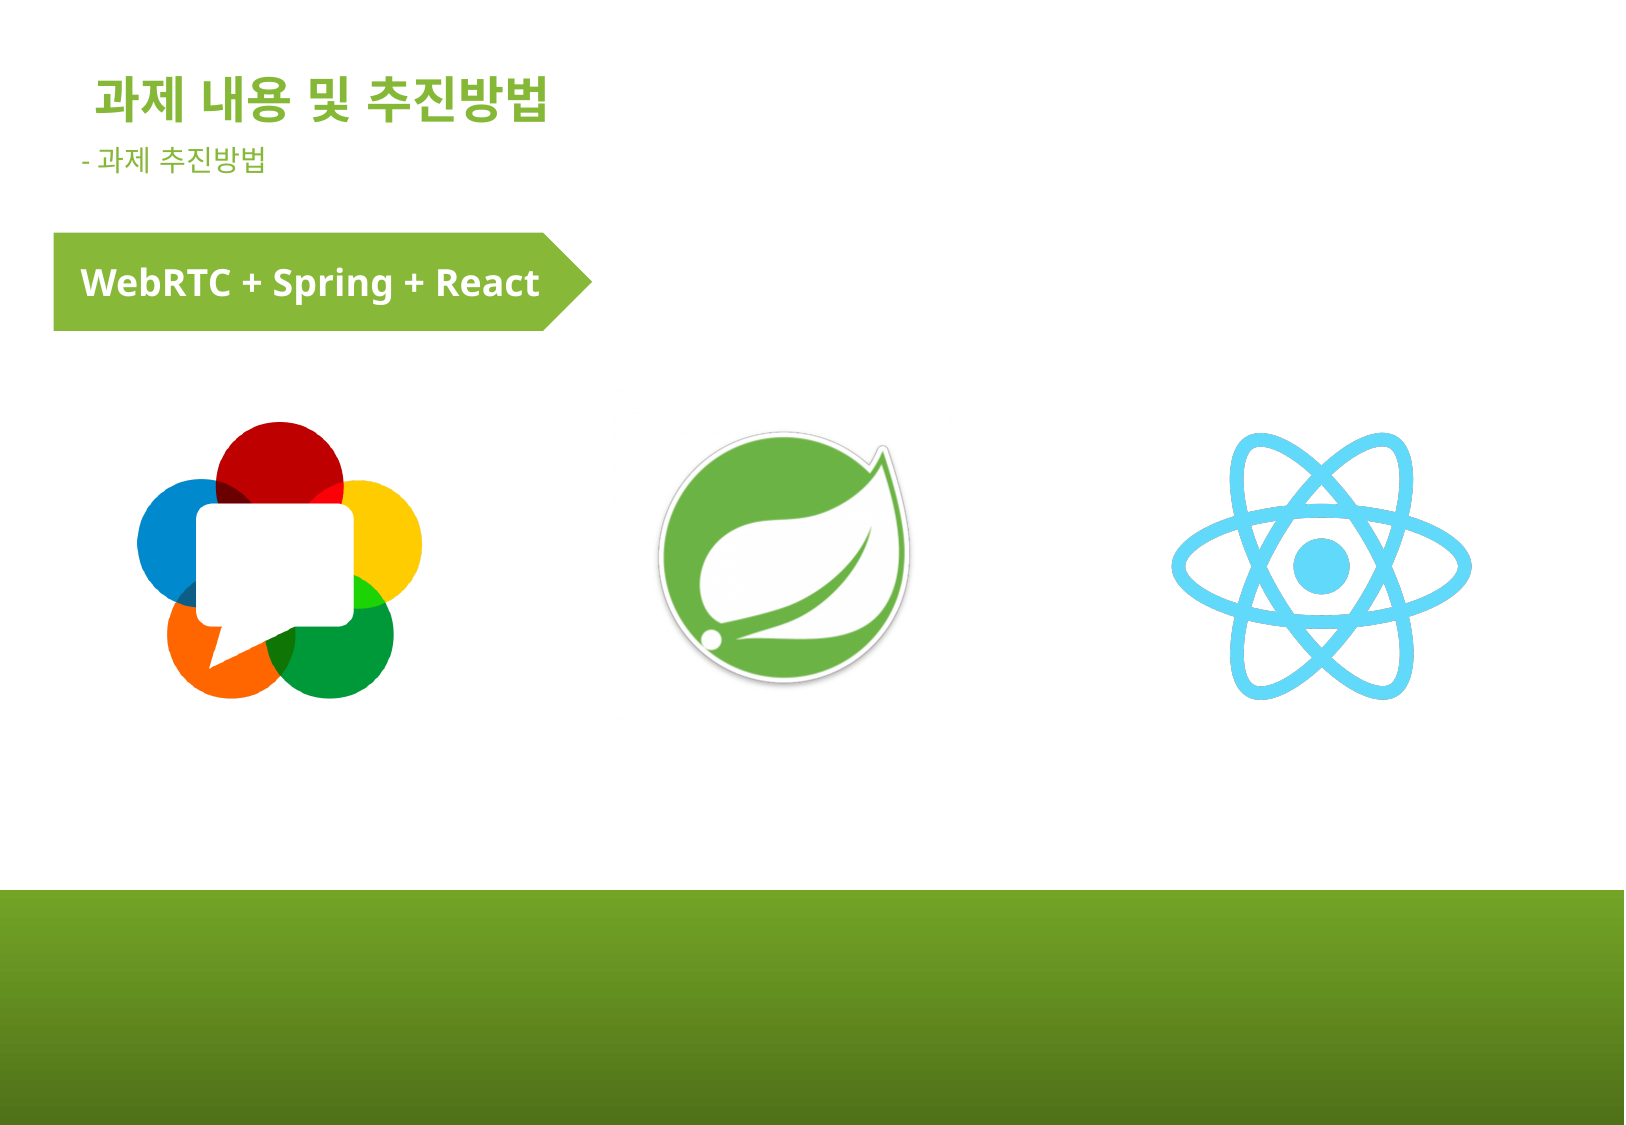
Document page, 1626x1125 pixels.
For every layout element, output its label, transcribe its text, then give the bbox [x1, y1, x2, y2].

picture [1146, 410, 1488, 710]
picture [613, 389, 955, 731]
text_box -과제 추진방법 [66, 134, 283, 185]
picture [137, 421, 422, 699]
text_box 과제 내용 및 추진방법 [79, 61, 566, 137]
text_box [0, 889, 1625, 1125]
text_box WebRTC + Spring + React [52, 231, 594, 332]
